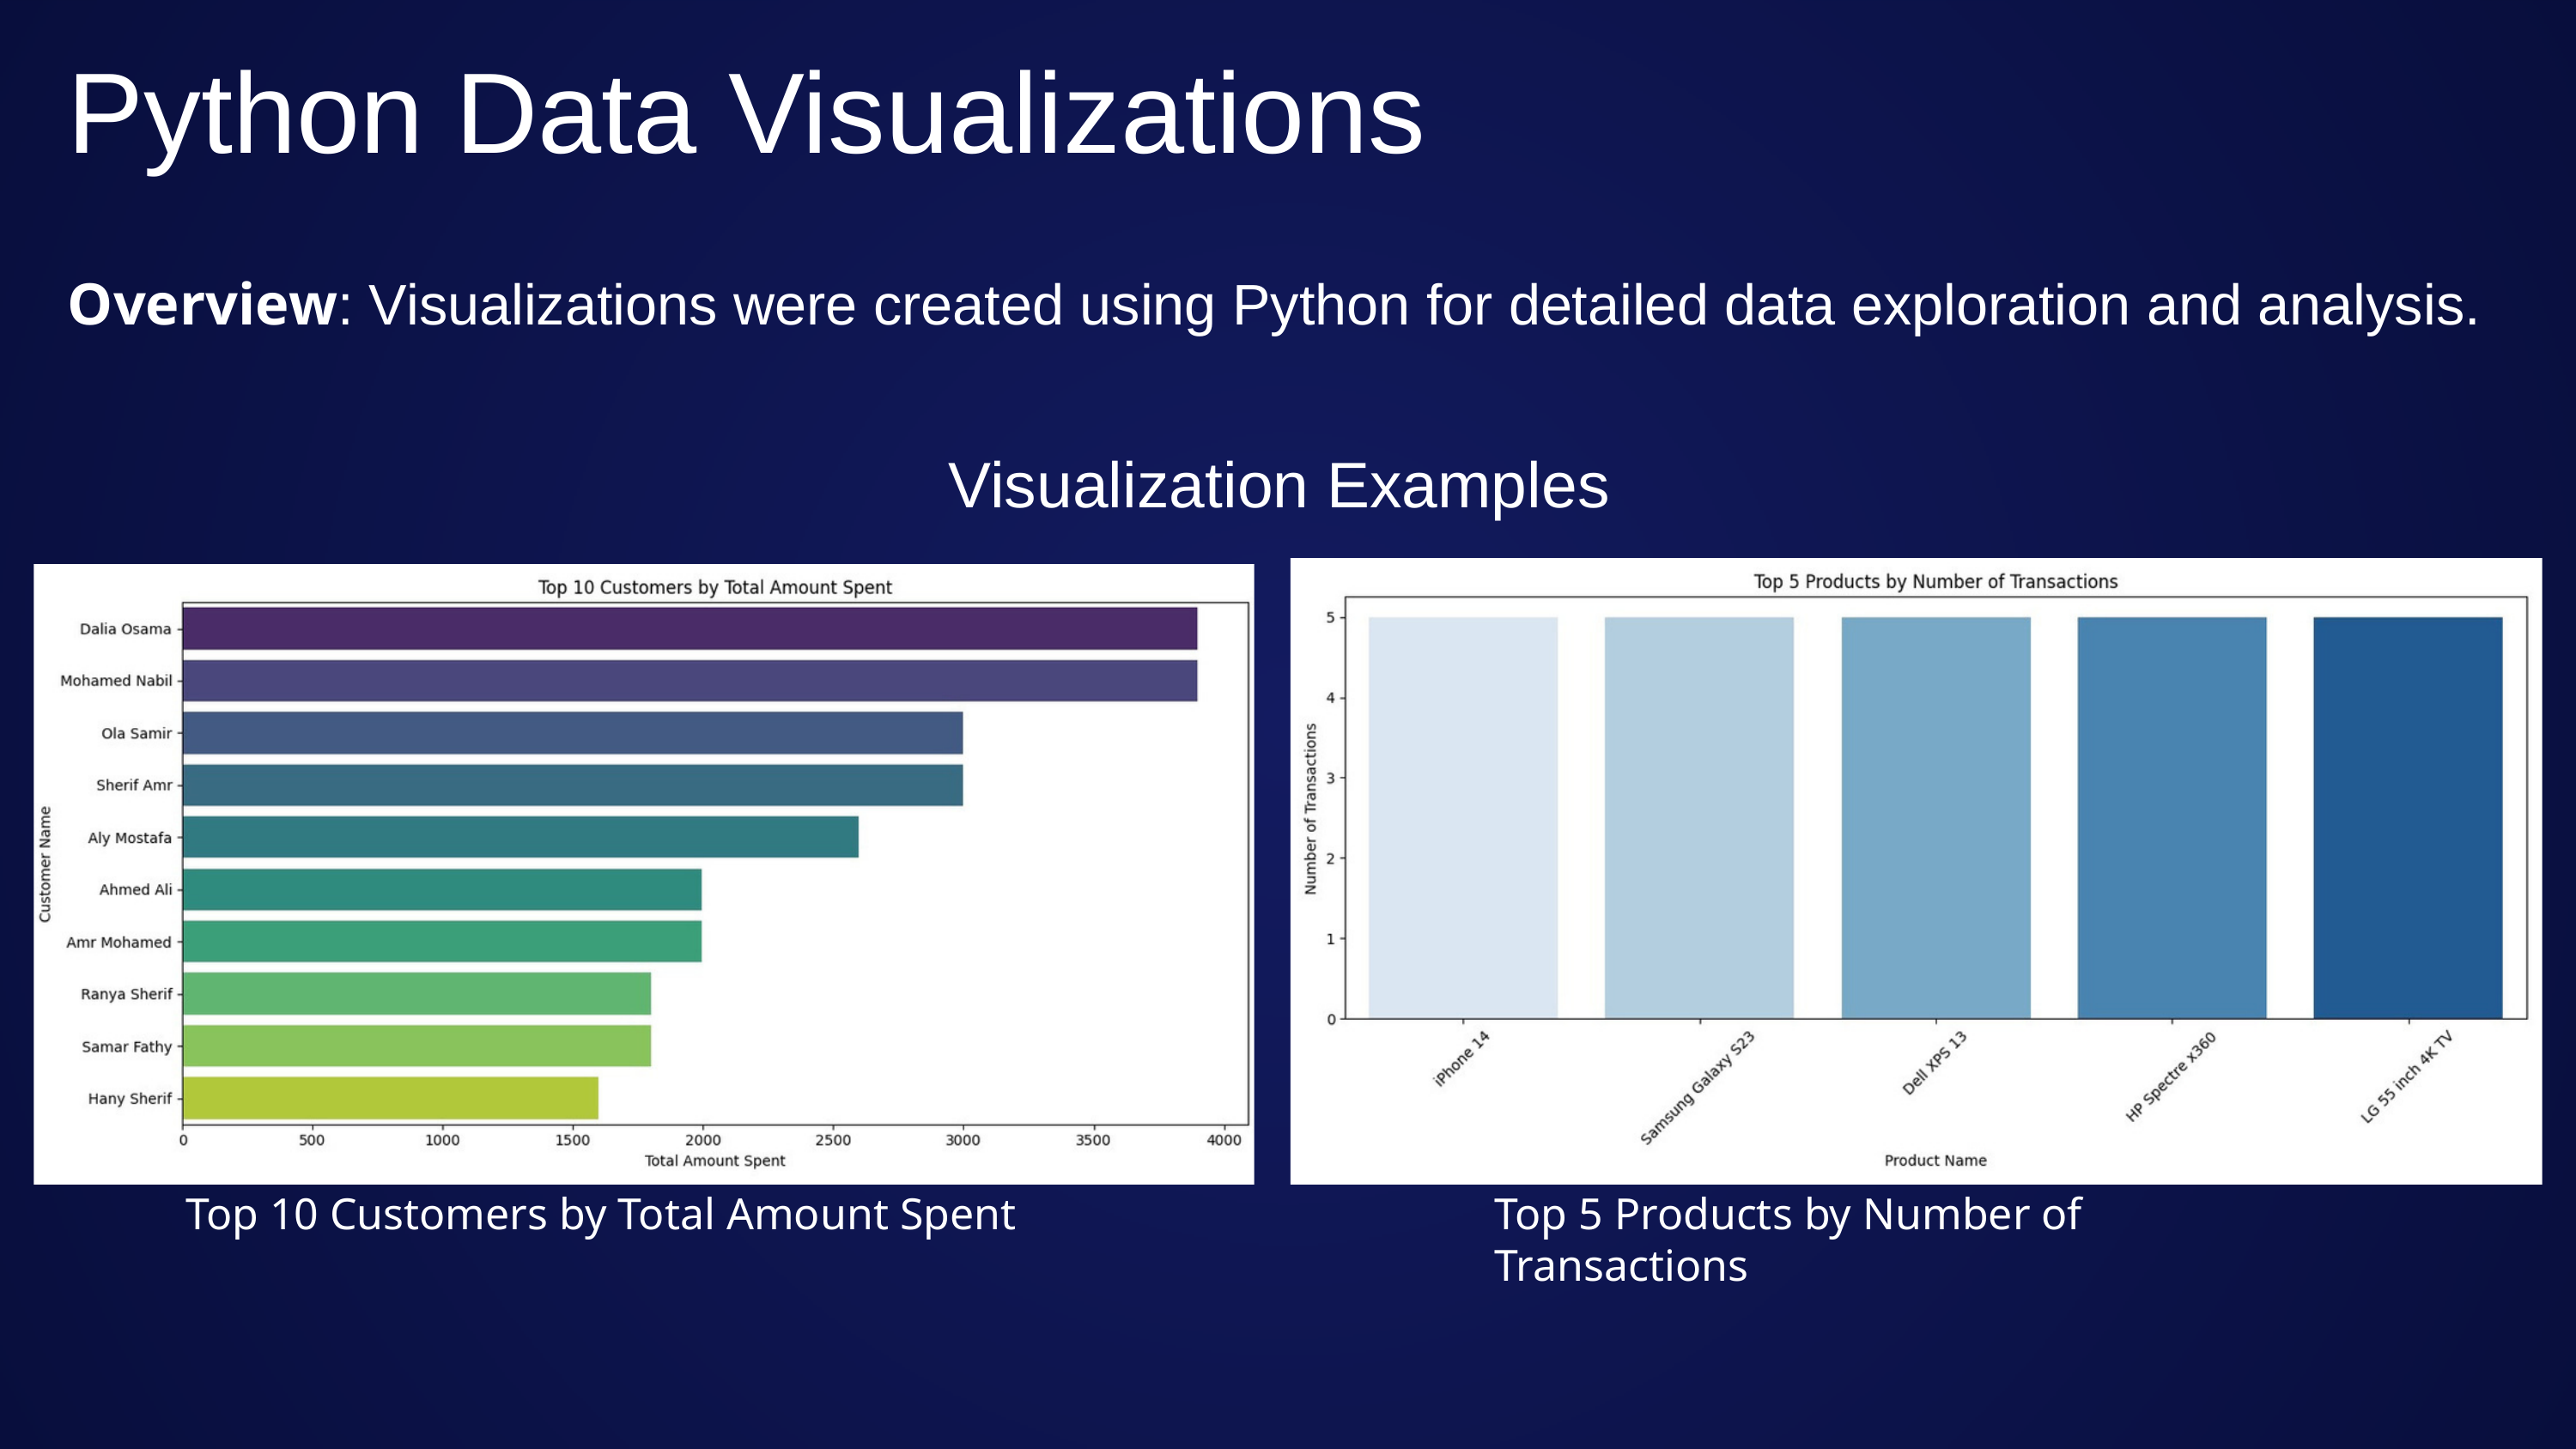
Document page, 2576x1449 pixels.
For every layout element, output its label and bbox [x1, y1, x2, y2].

text_box [0, 0, 2576, 1449]
text_box [33, 564, 1255, 1185]
text_box [1290, 558, 2543, 1185]
